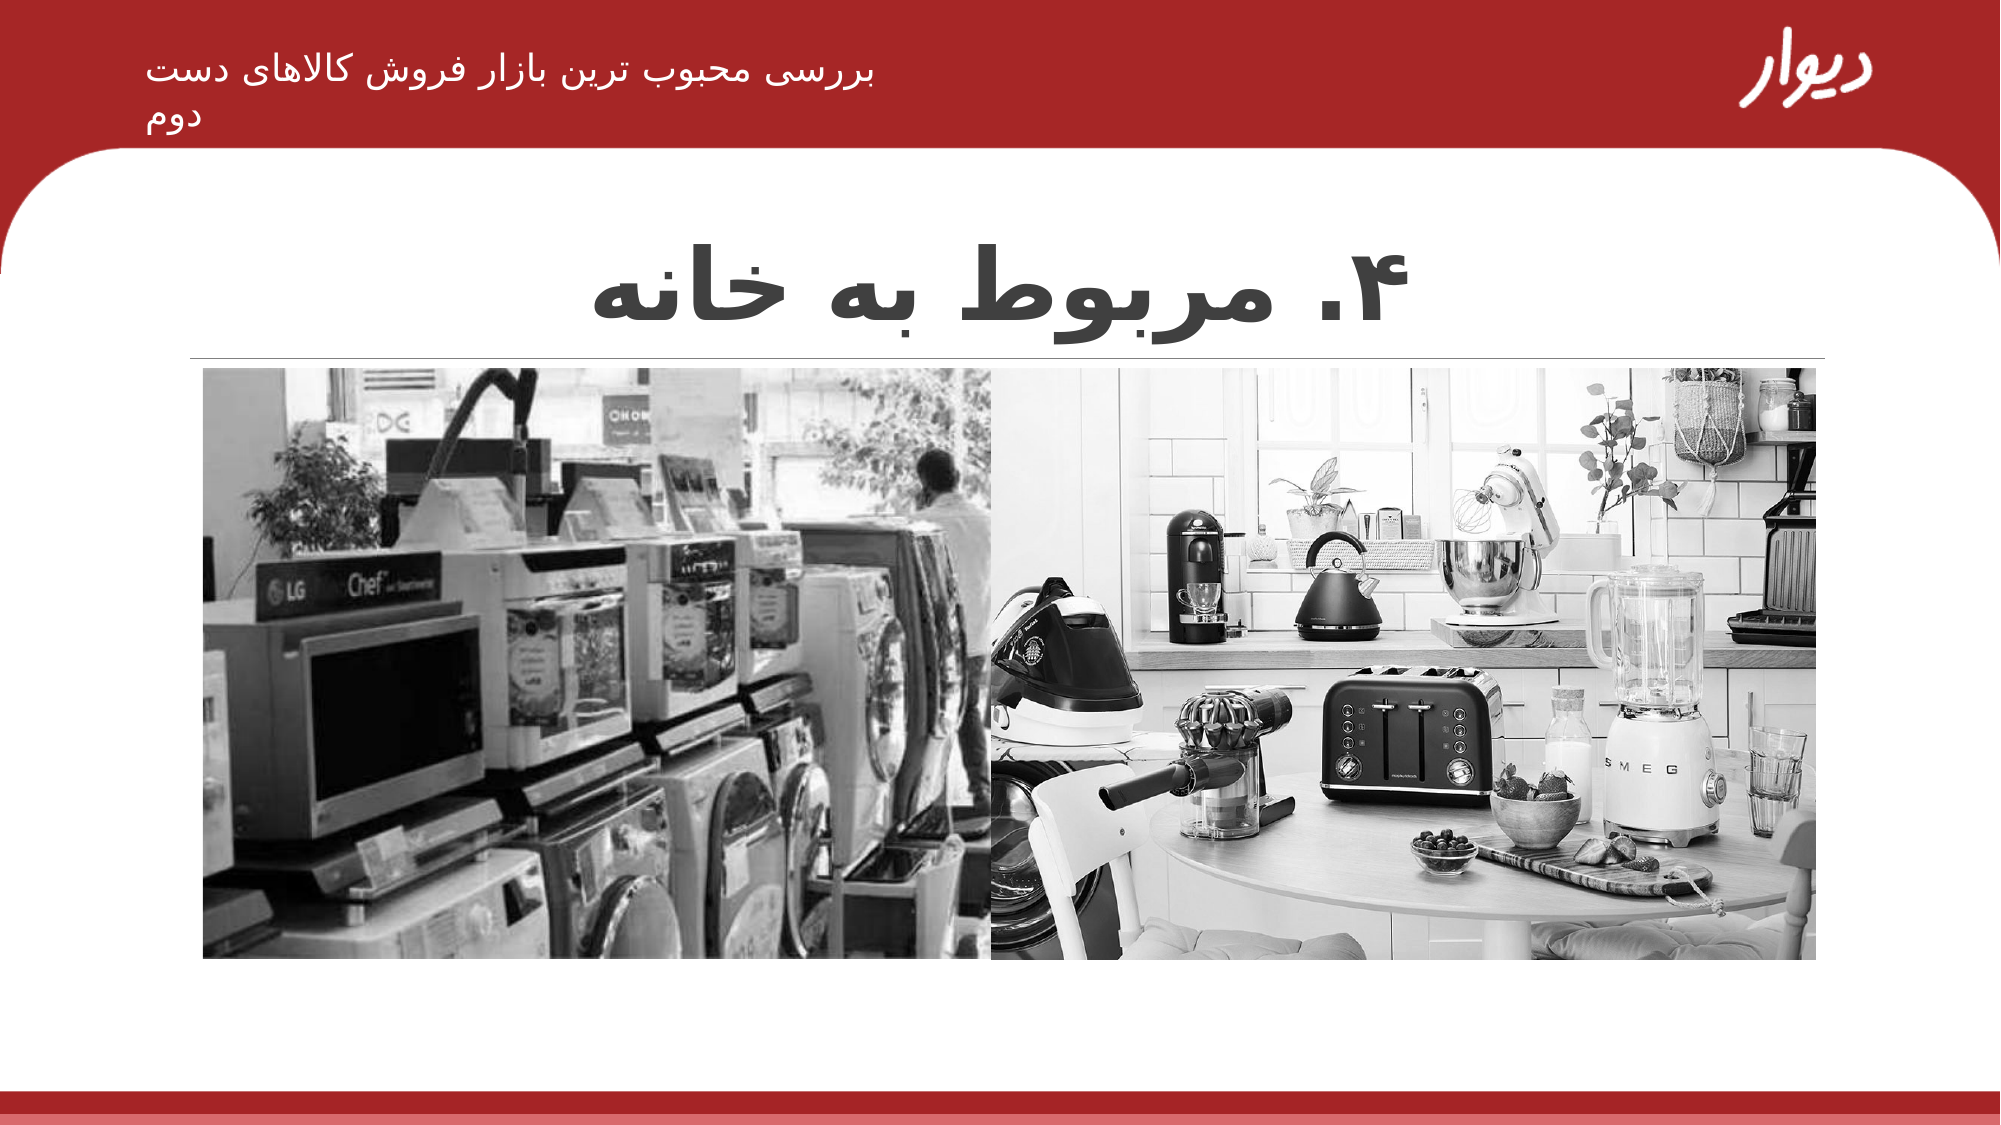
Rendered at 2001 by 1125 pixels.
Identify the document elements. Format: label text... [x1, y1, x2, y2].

title ۴. مربوط به خانه [174, 207, 1825, 348]
picture [0, 0, 2000, 274]
picture [990, 368, 1817, 960]
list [202, 368, 989, 960]
